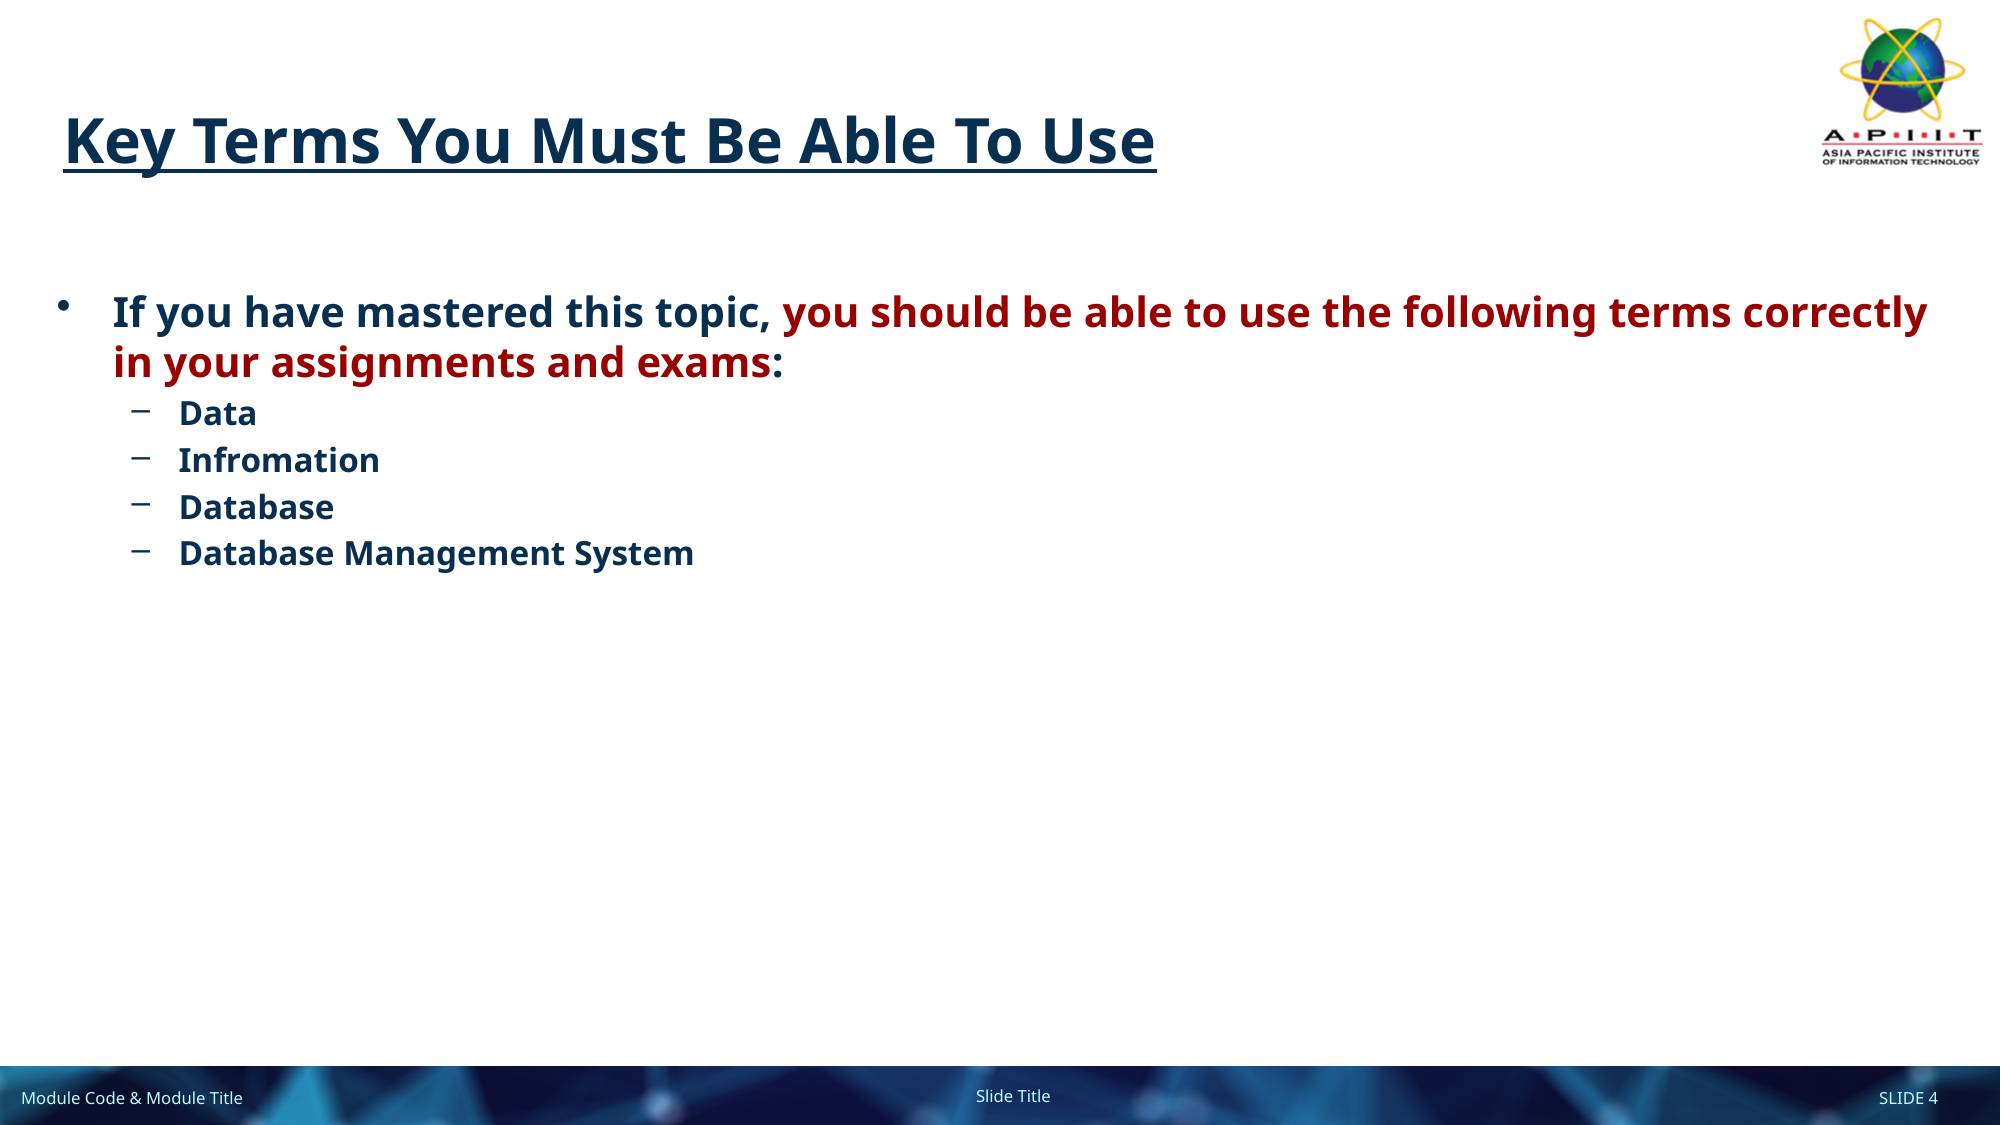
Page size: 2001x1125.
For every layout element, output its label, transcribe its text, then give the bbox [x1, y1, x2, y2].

list If you have mastered this topic, you should be able to use the following terms correctly in your assignments and exams: Data Infromation Database Database Management System [41, 278, 1969, 1021]
title Key Terms You Must Be Able To Use [48, 45, 1764, 233]
picture [1803, 0, 2000, 182]
picture [0, 1066, 2000, 1125]
